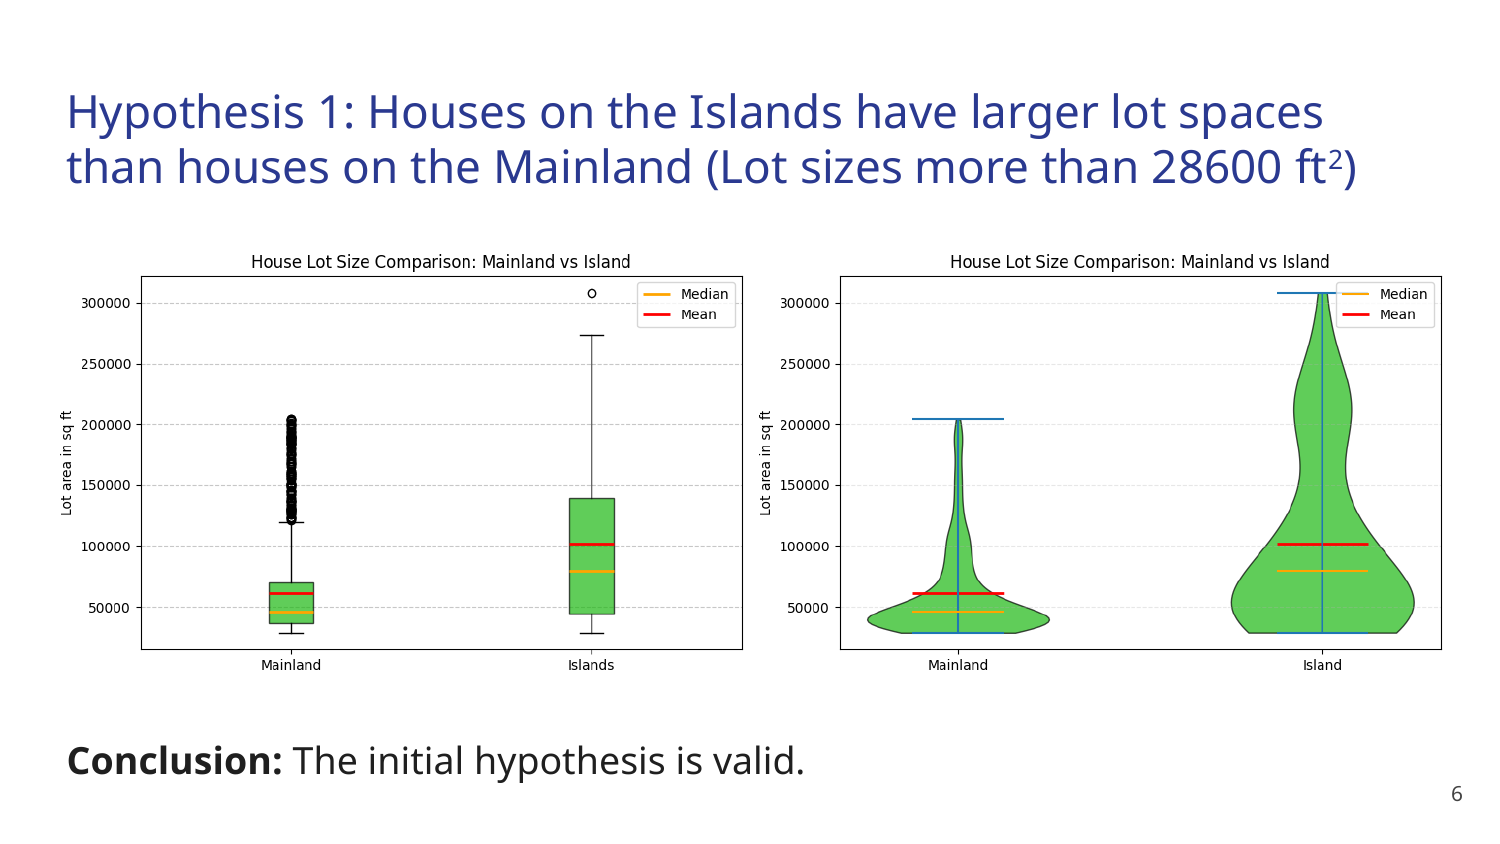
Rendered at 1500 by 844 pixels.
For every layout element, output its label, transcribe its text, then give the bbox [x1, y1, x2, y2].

text_box Conclusion: The initial hypothesis is valid. [51, 722, 1156, 798]
slide_number ‹#› [1387, 762, 1478, 828]
title Hypothesis 1: Houses on the Islands have larger lot spaces than houses on the Mainland (Lot sizes more than 28600 ft2) [51, 67, 1449, 204]
picture [51, 244, 1449, 682]
